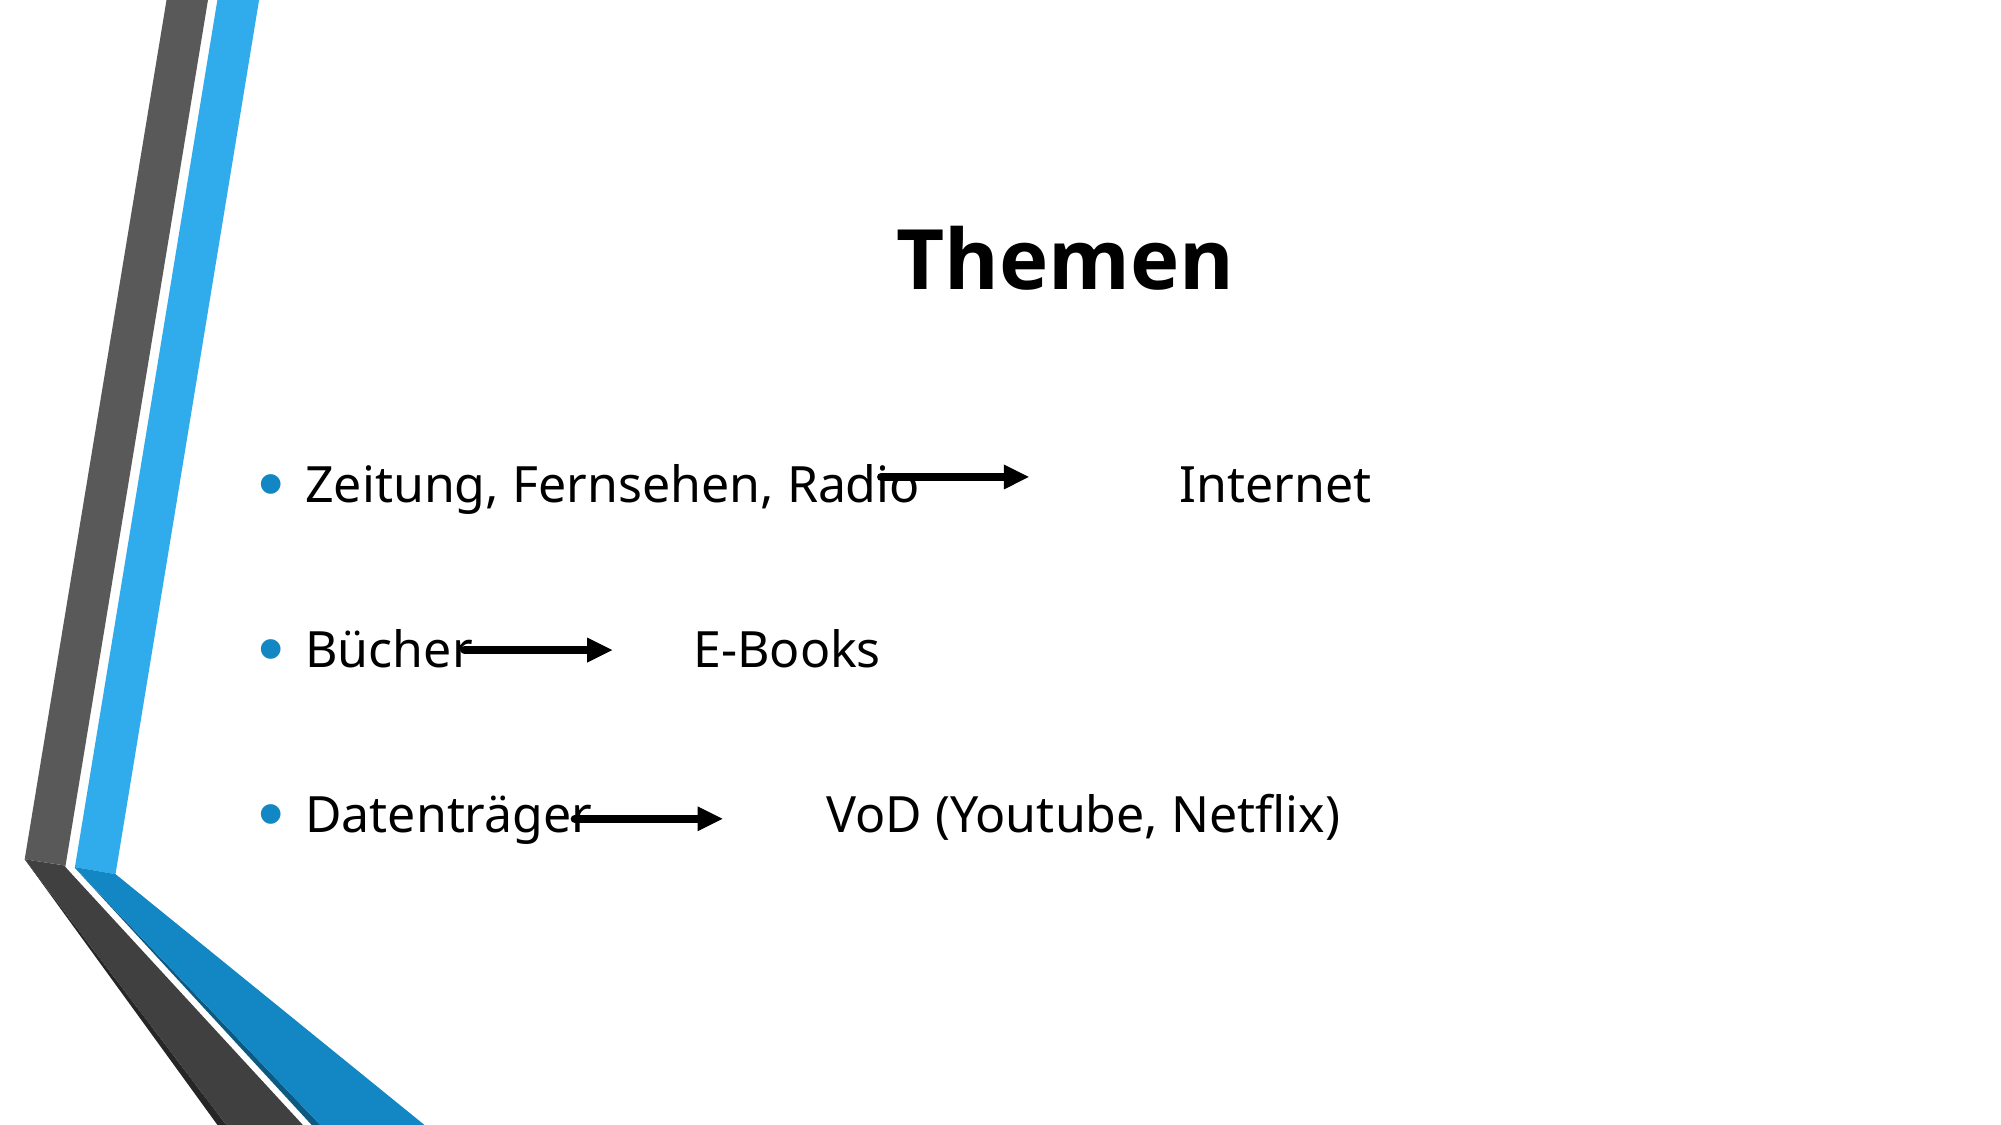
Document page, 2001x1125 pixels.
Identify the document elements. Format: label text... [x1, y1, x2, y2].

list Zeitung, Fernsehen, Radio Internet Bücher E-Books Datenträger VoD (Youtube, Netflix) [243, 345, 1887, 950]
title Themen [243, 112, 1887, 345]
